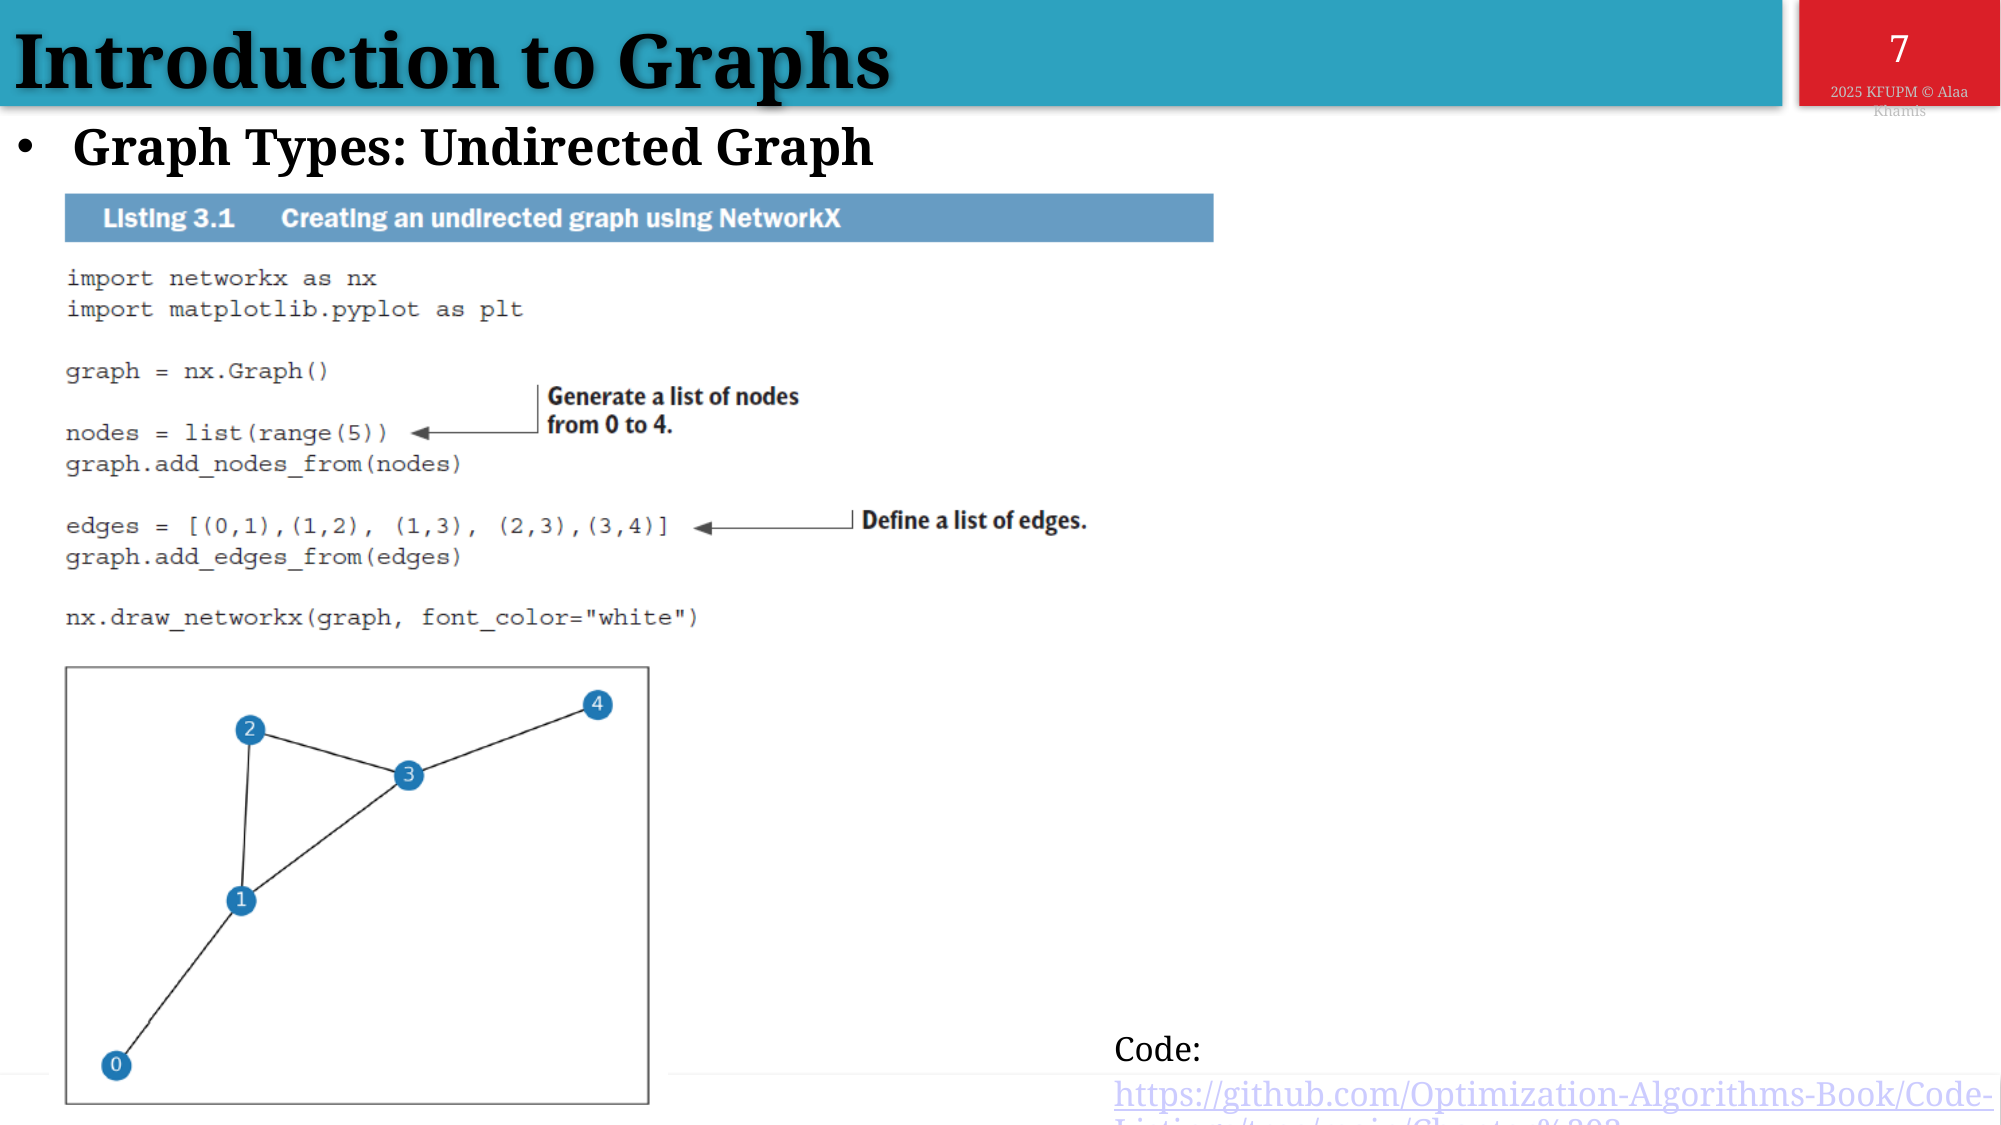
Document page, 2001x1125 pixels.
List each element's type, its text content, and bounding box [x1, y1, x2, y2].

text_box Code: https://github.com/Optimization-Algorithms-Book/Code-Listings/tree/main/Chapter%203 [1099, 1017, 2000, 1125]
text_box Graph Types: Undirected Graph [1, 107, 2000, 183]
text_box Introduction to Graphs [0, 0, 1753, 110]
picture [49, 183, 1234, 1122]
